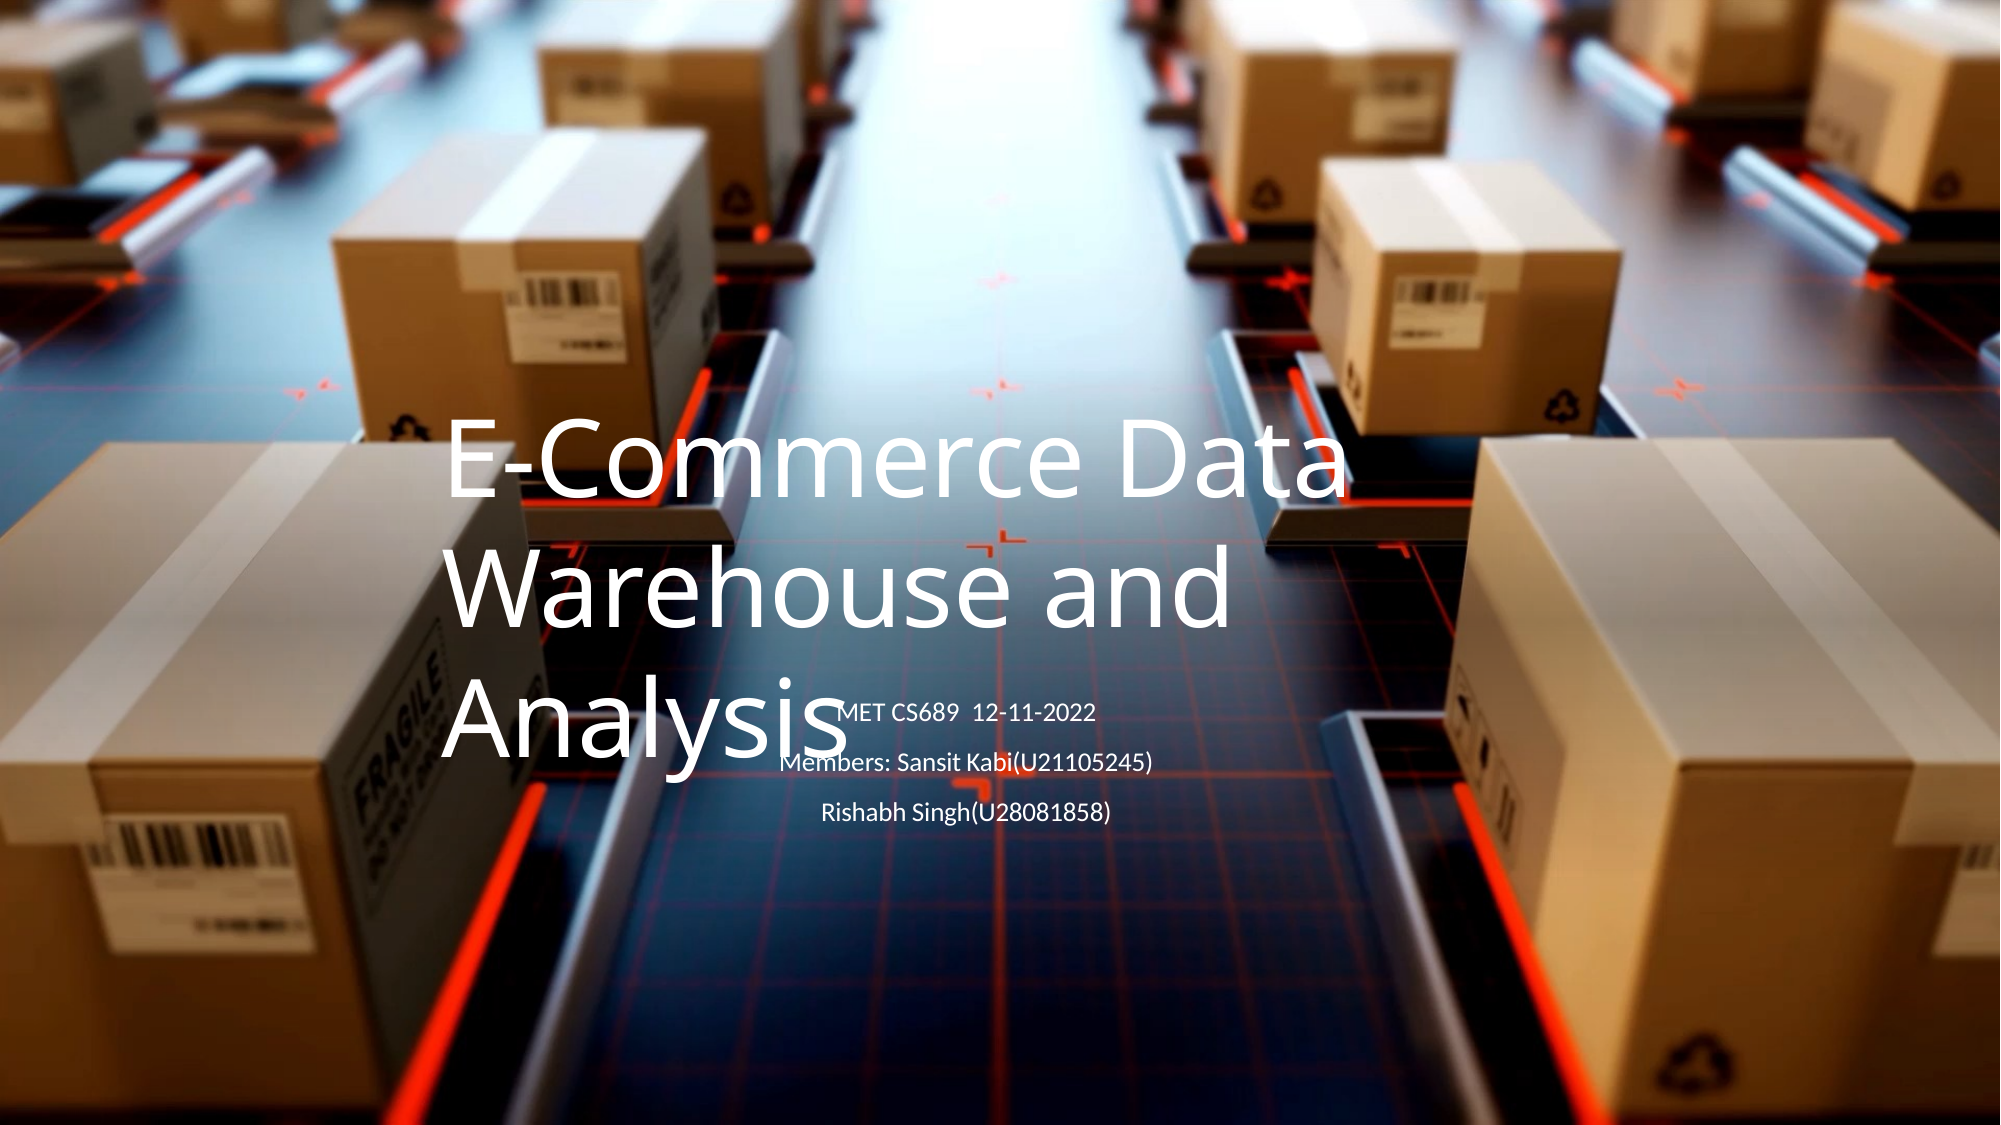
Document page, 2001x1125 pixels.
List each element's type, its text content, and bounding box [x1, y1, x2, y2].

picture [0, 0, 2000, 1125]
title E-Commerce Data Warehouse and Analysis [439, 387, 1566, 780]
text_box MET CS689 12-11-2022 Members: Sansit Kabi(U21105245) Rishabh Singh(U28081858) [649, 674, 1277, 827]
